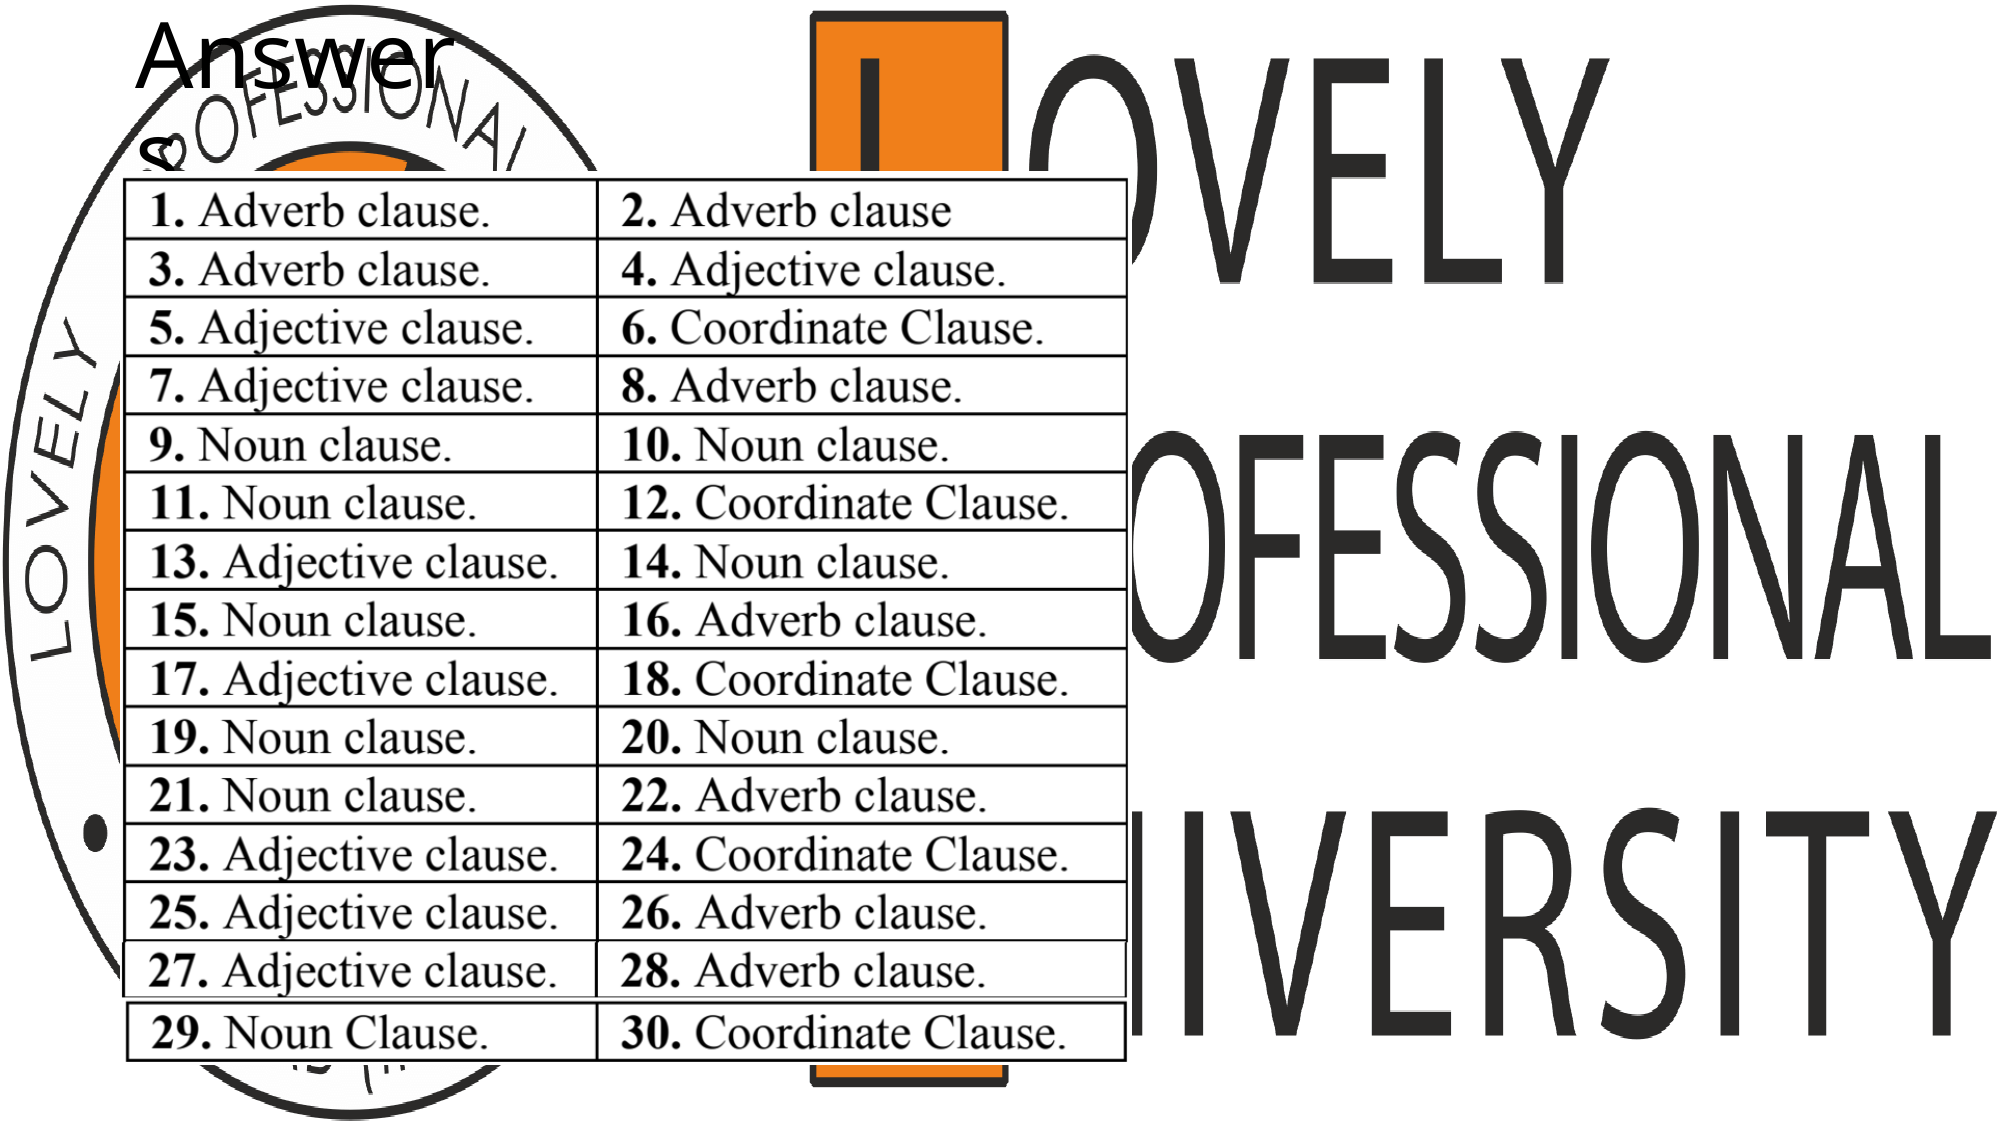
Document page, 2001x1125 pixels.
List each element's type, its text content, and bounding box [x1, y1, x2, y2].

title Answers [120, 0, 486, 171]
picture [0, 0, 2001, 1125]
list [120, 171, 1132, 1065]
